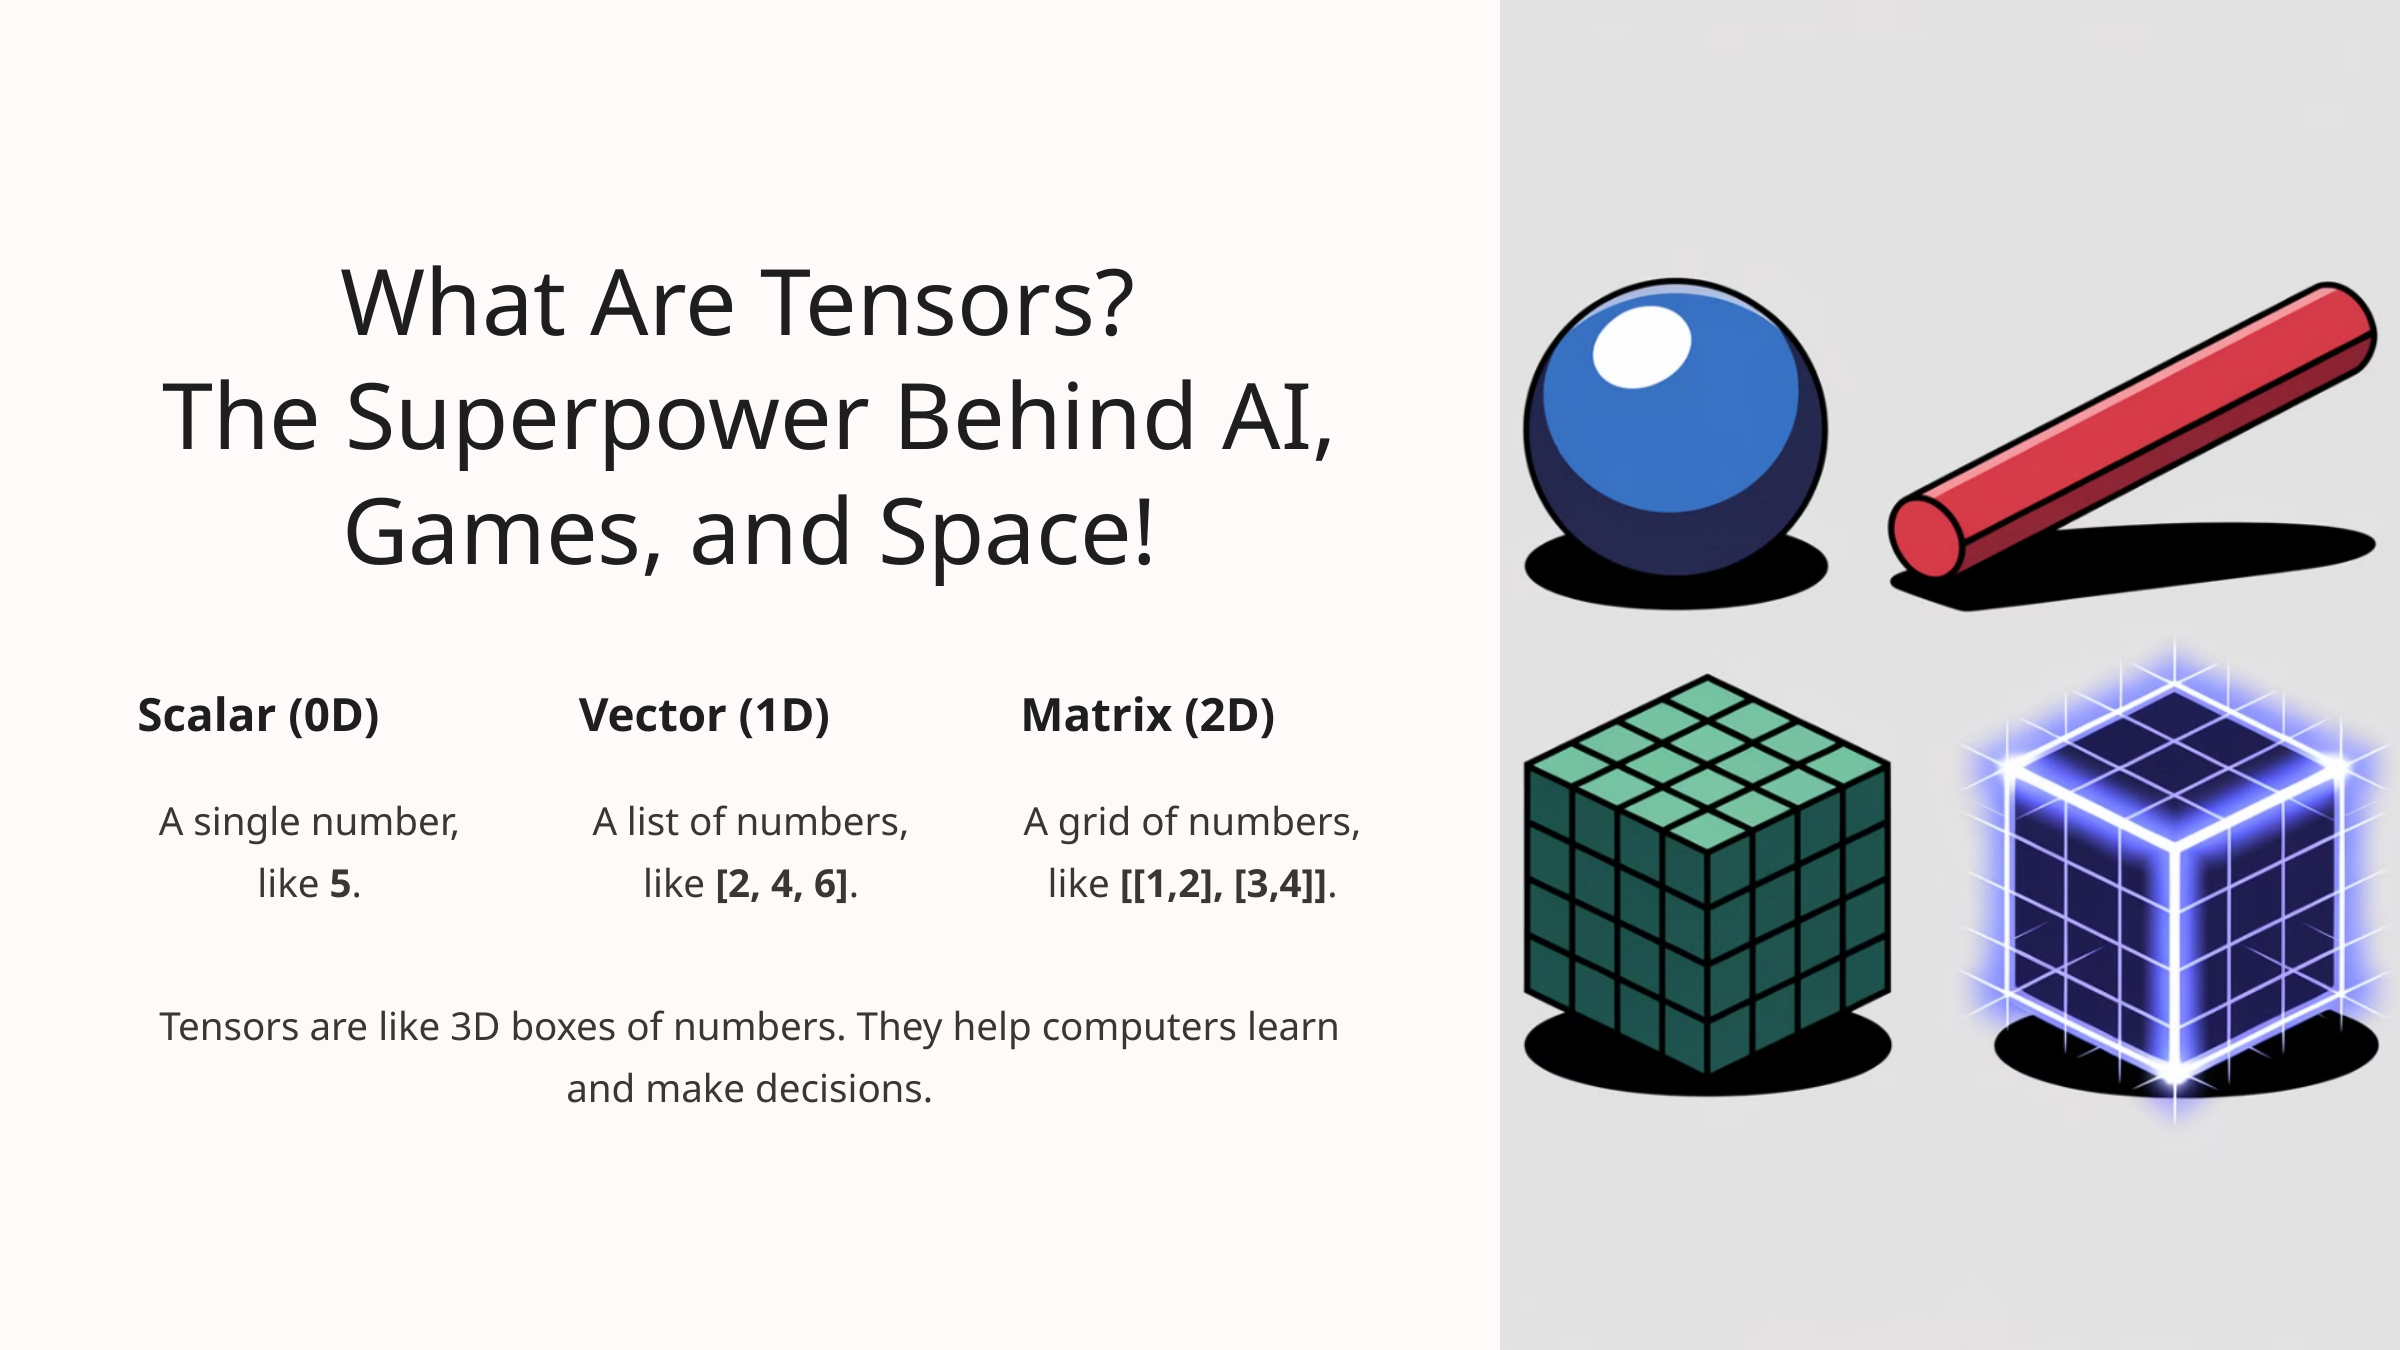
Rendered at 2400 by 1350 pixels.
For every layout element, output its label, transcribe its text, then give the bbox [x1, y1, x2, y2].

text_box Vector (1D) [578, 683, 924, 742]
text_box Tensors are like 3D boxes of numbers. They help computers learn and make decisions. [137, 985, 1363, 1112]
text_box Scalar (0D) [137, 683, 482, 742]
text_box Matrix (2D) [1020, 683, 1365, 742]
picture [1499, 0, 2400, 1350]
text_box A list of numbers, like [2, 4, 6]. [578, 780, 924, 906]
text_box A single number, like 5. [137, 780, 482, 906]
text_box What Are Tensors? The Superpower Behind AI, Games, and Space! [137, 238, 1363, 586]
text_box A grid of numbers, like [[1,2], [3,4]]. [1020, 780, 1365, 906]
